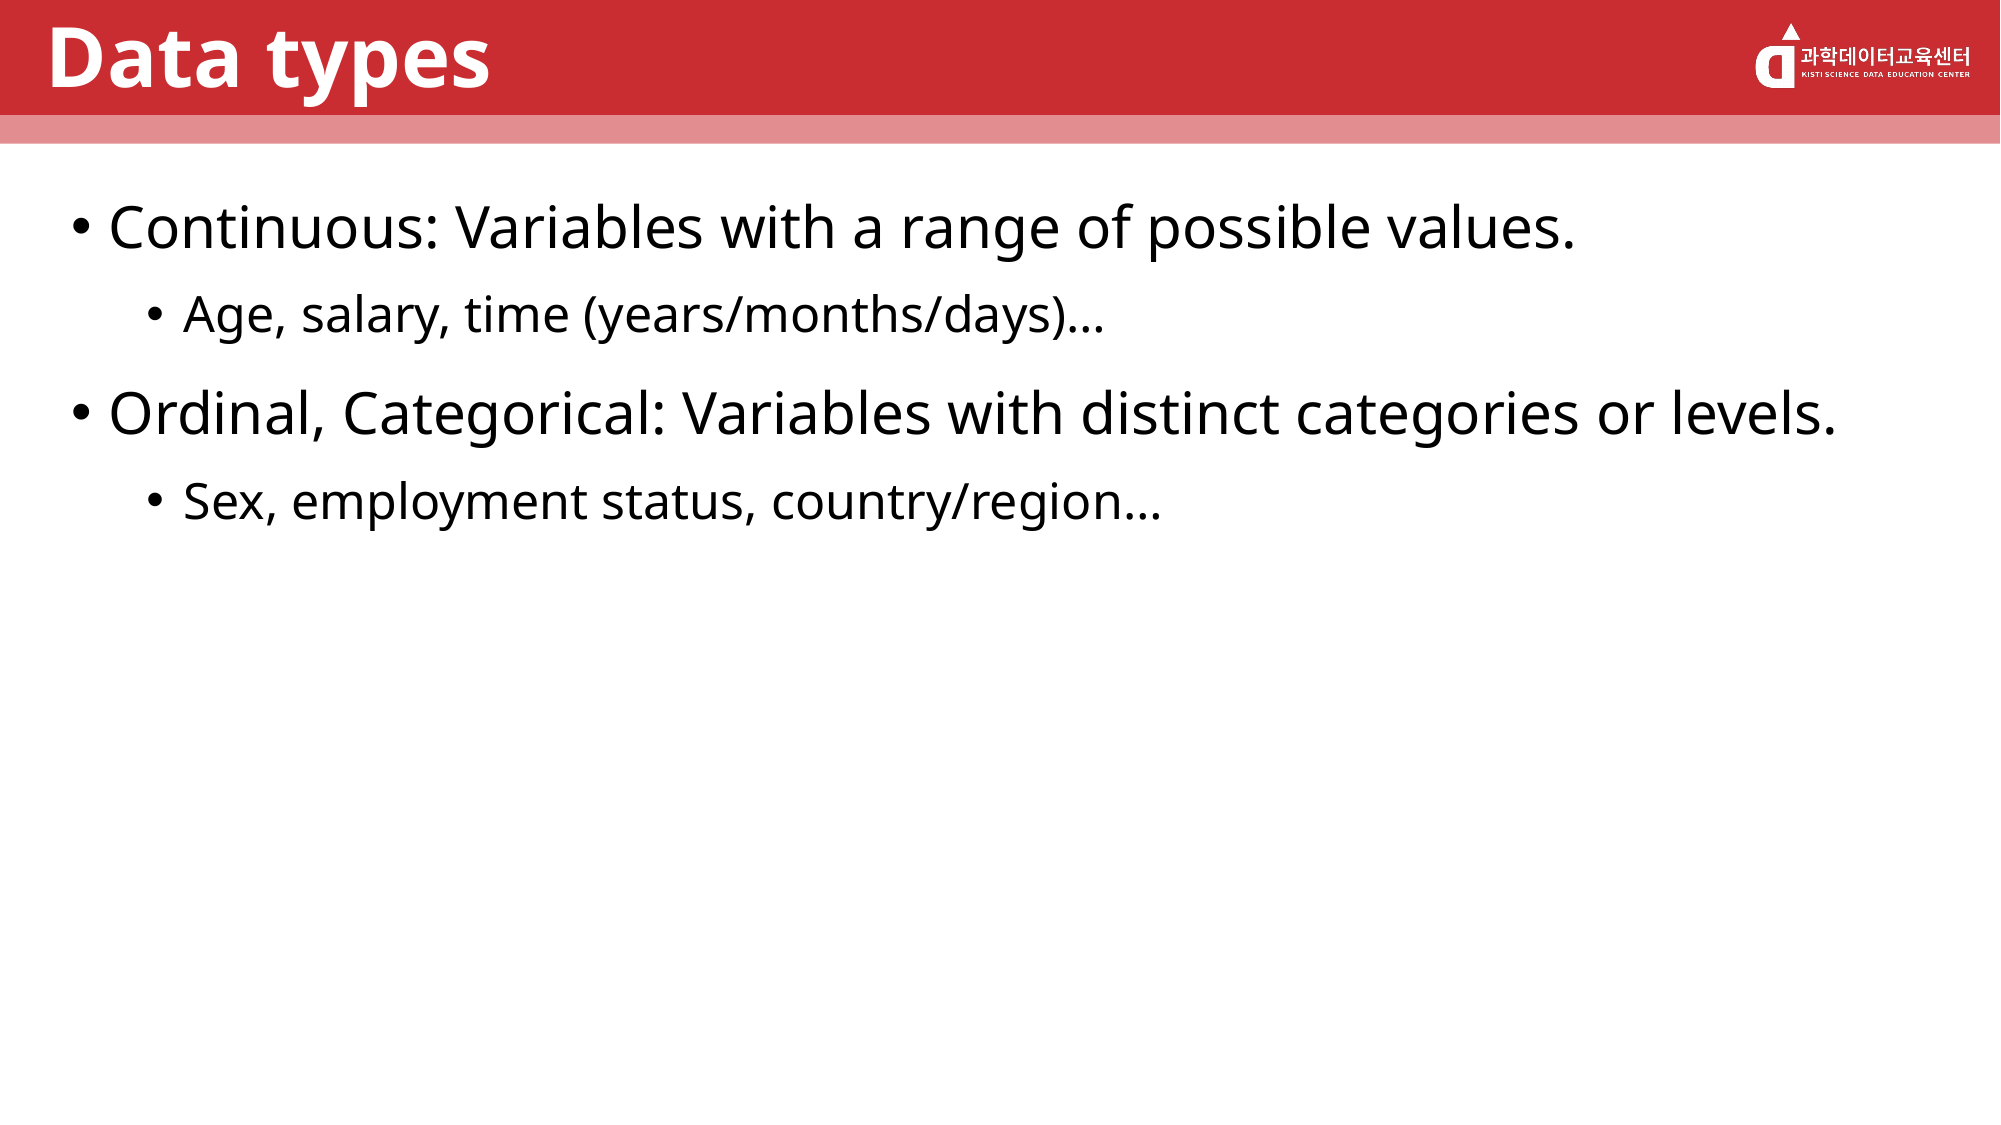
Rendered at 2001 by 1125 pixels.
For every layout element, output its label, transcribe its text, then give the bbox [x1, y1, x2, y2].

title Data types [30, 22, 1725, 99]
list Continuous: Variables with a range of possible values. Age, salary, time (years/months/days)… Ordinal, Categorical: Variables with distinct categories or levels. Sex, employment status, country/region… [56, 182, 1942, 1014]
picture [1755, 22, 1970, 89]
